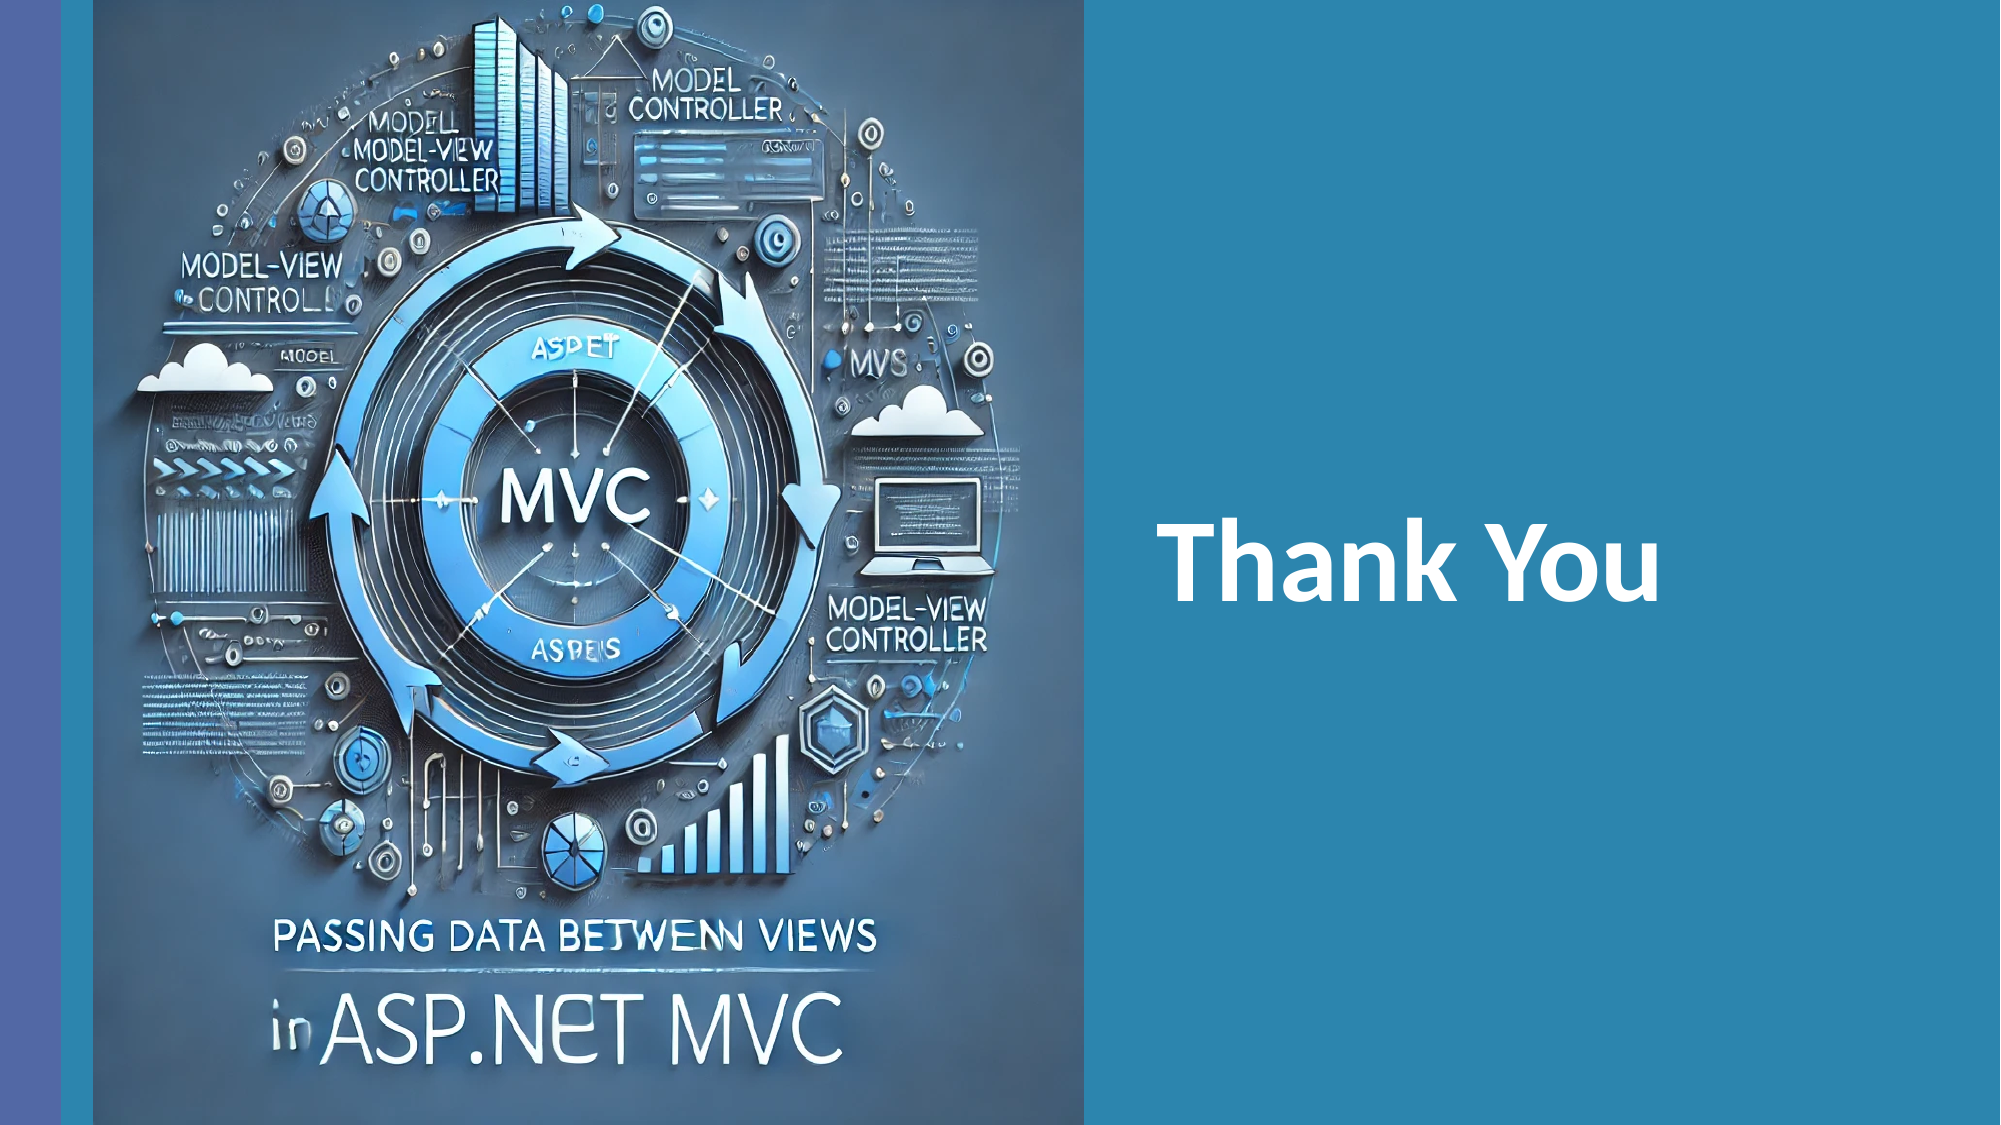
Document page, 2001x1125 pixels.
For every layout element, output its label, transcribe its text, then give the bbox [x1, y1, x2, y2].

title Thank You [1141, 490, 1960, 635]
picture [93, 0, 1084, 1125]
